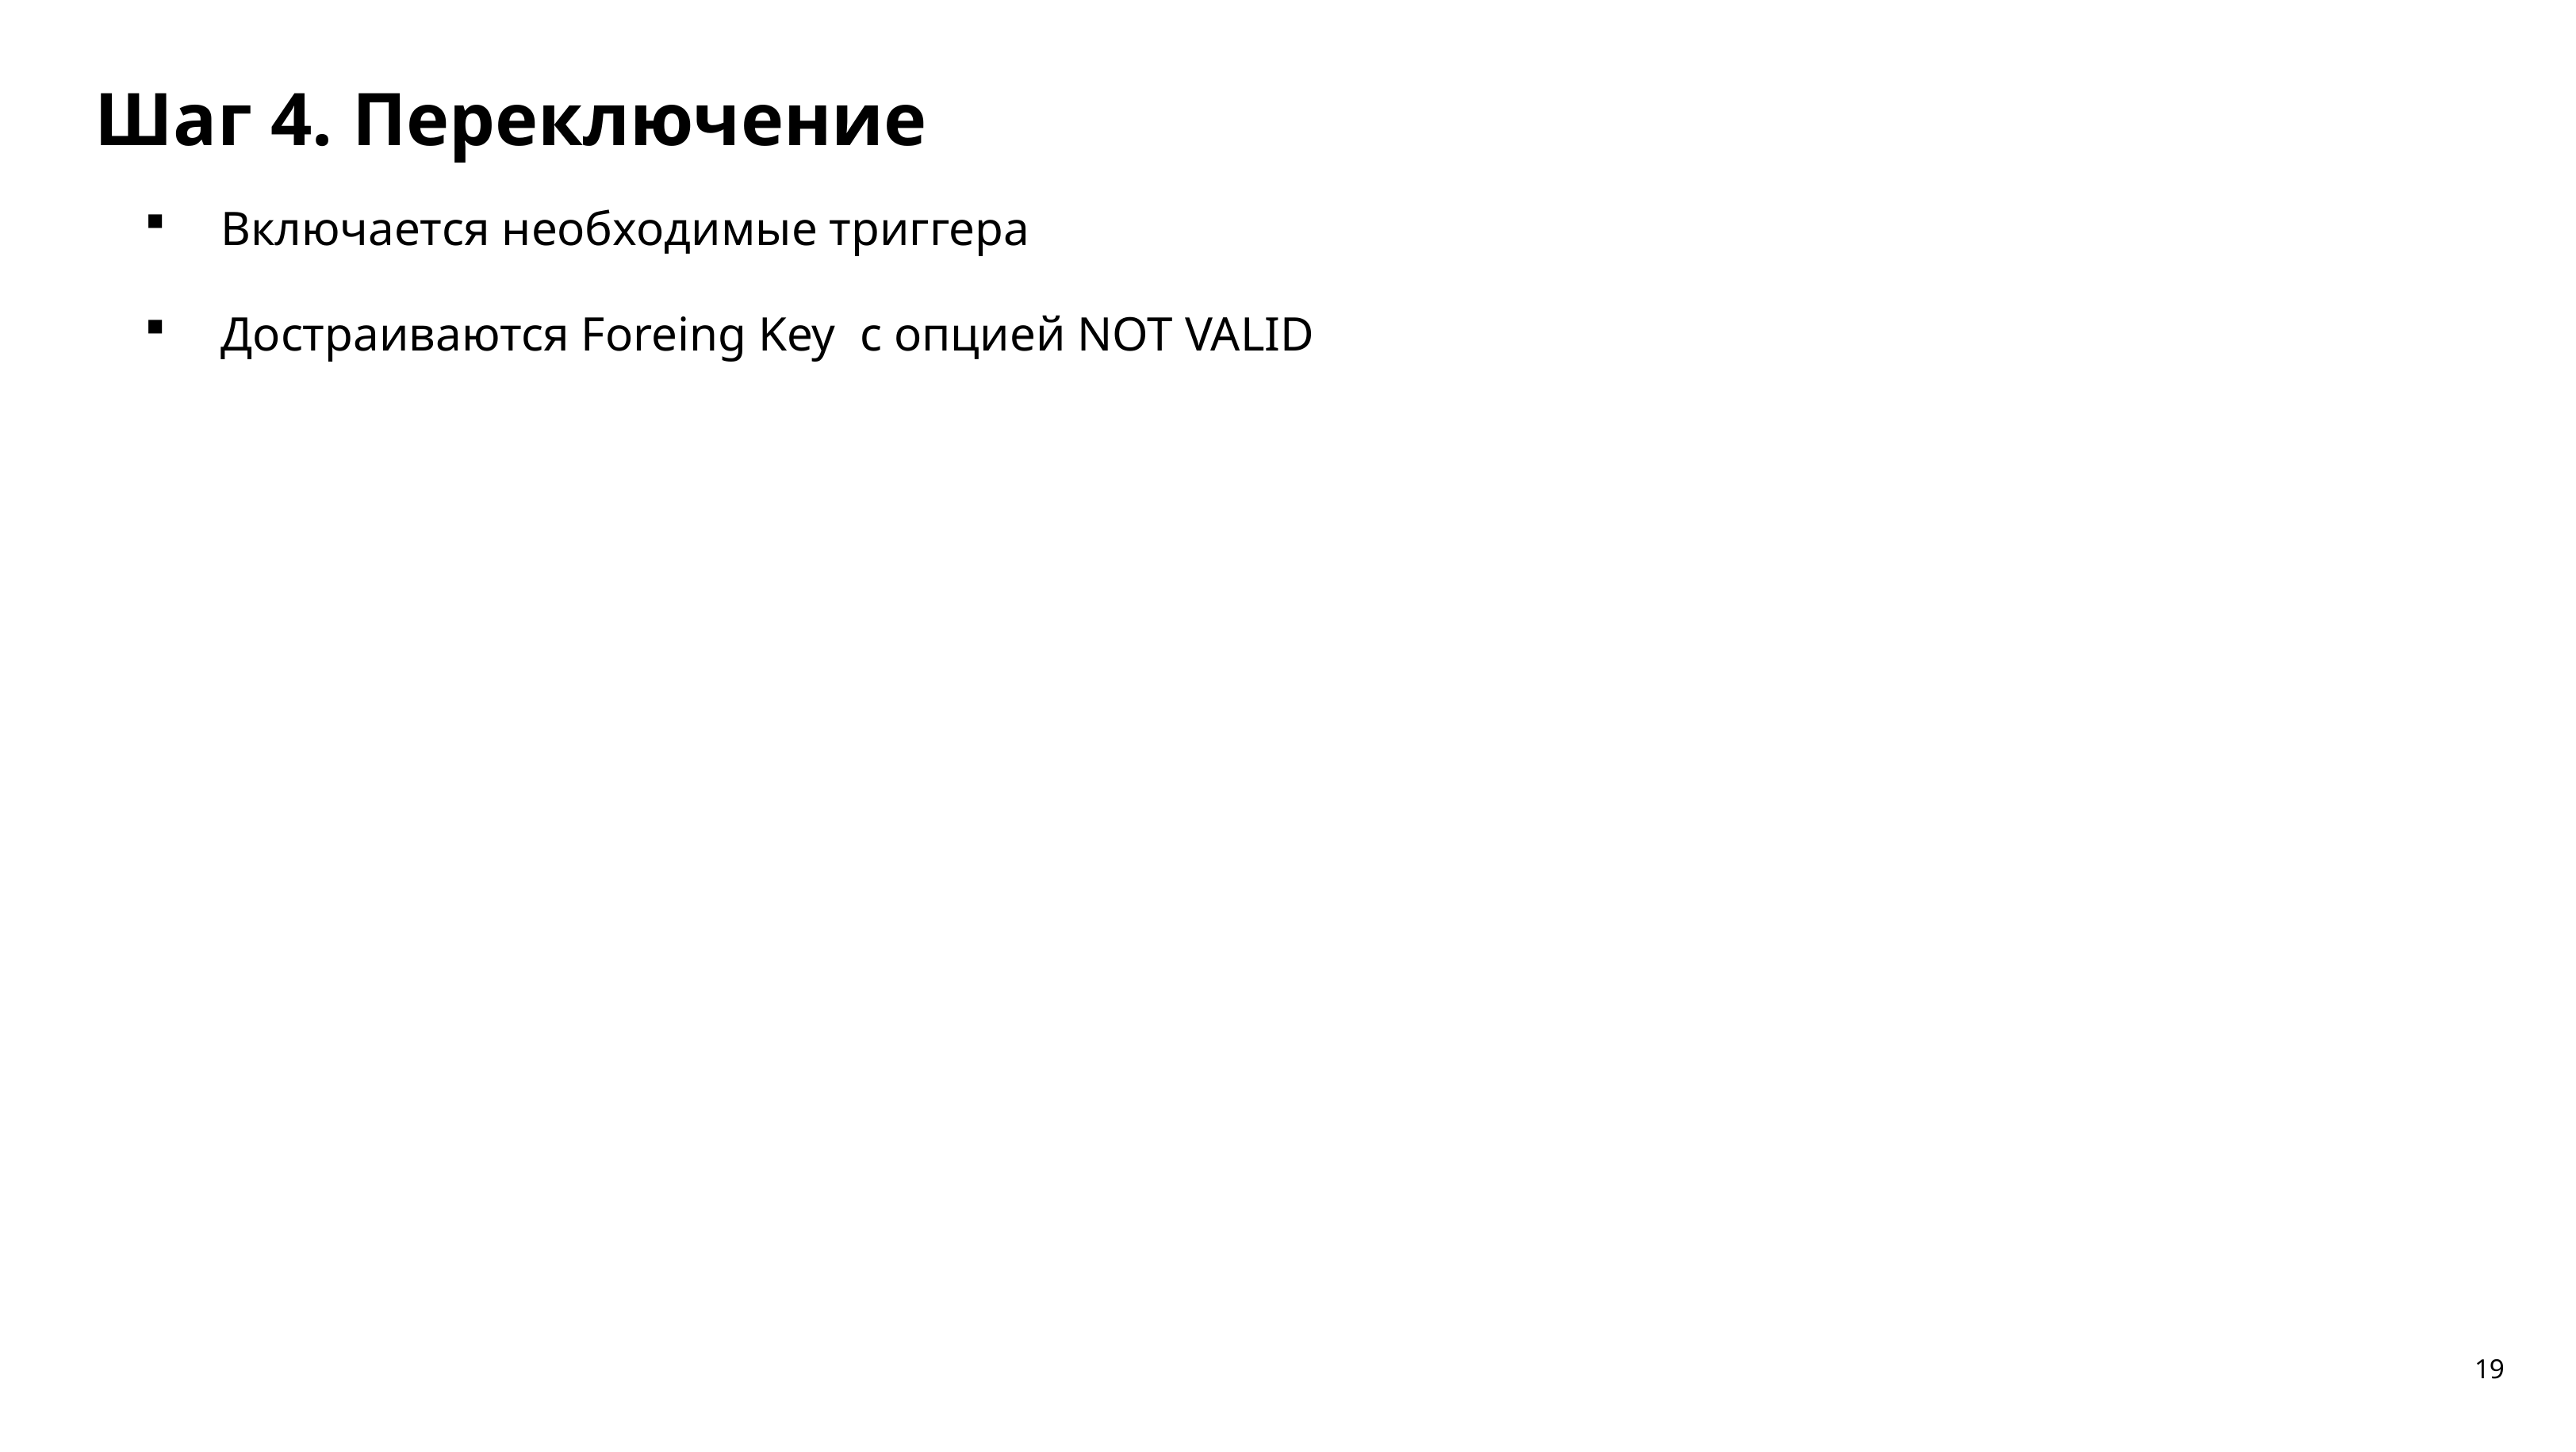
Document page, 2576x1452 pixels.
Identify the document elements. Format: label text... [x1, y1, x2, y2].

slide_number 19 [2377, 1342, 2517, 1398]
text_box Шаг 4. Переключение [93, 73, 2141, 161]
text_box Включается необходимые триггера Достраиваются Foreing Key c опцией NOT VALID [144, 188, 2090, 361]
